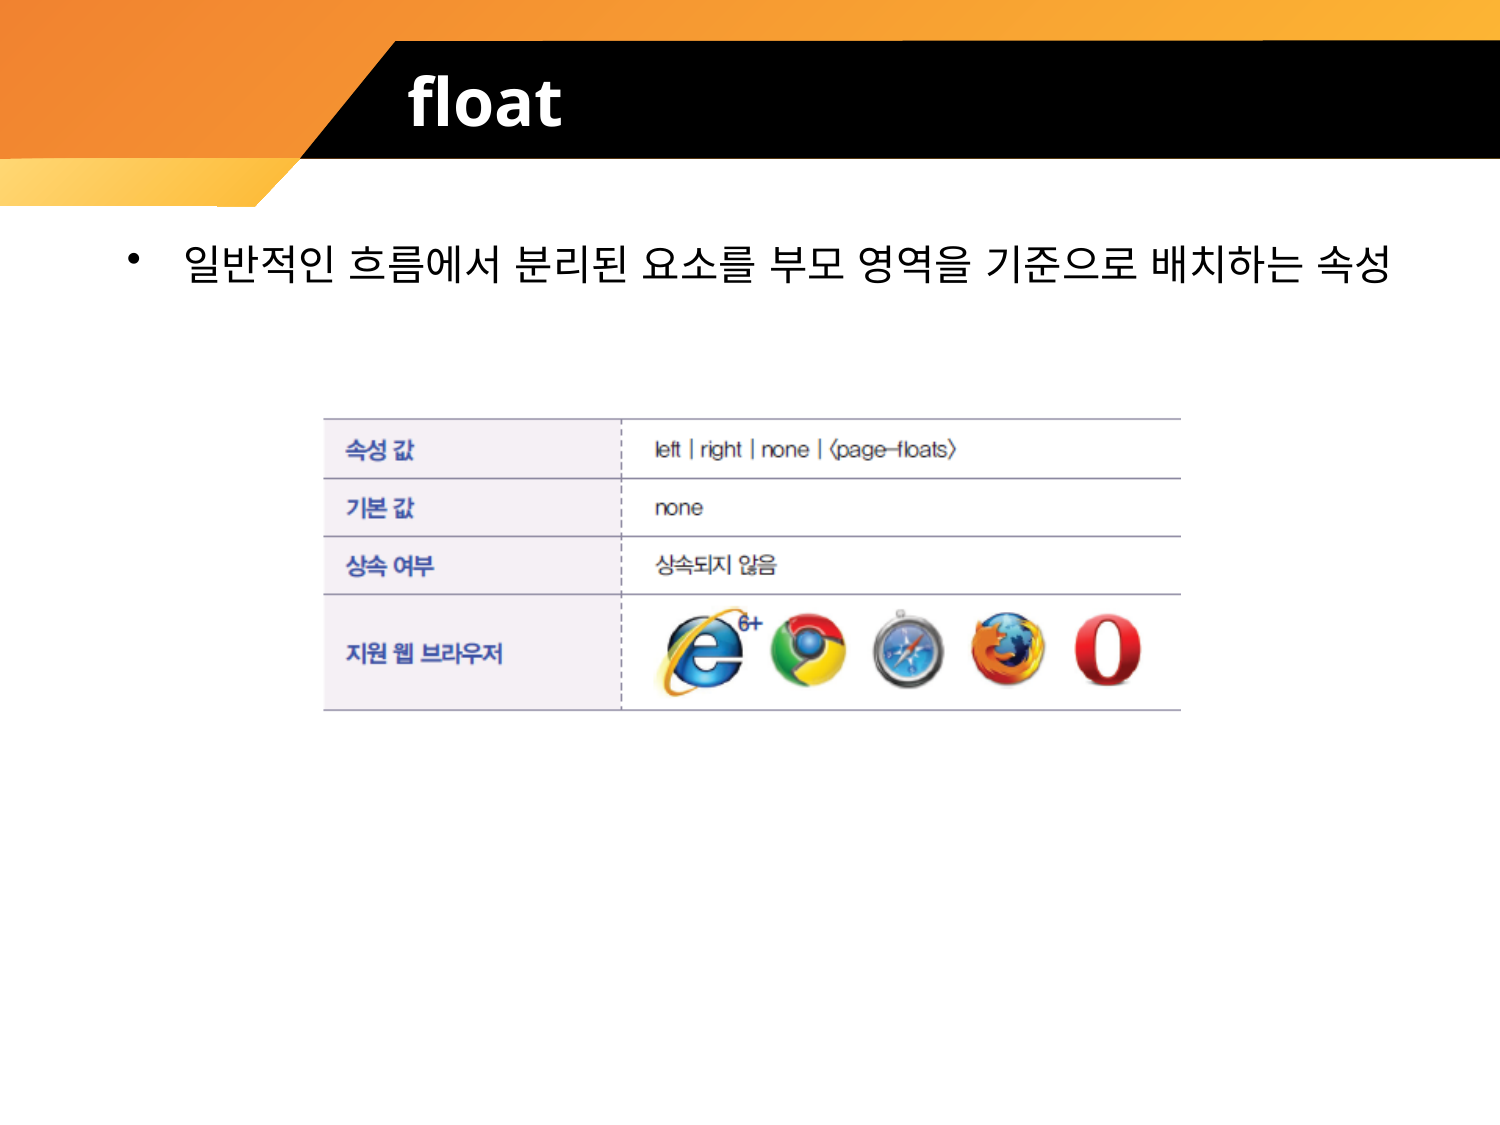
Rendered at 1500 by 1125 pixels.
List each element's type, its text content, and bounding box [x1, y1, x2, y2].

picture [319, 405, 1181, 719]
title float [374, 36, 1481, 163]
text_box 일반적인 흐름에서 분리된 요소를 부모 영역을 기준으로 배치하는 속성 [112, 231, 1424, 350]
